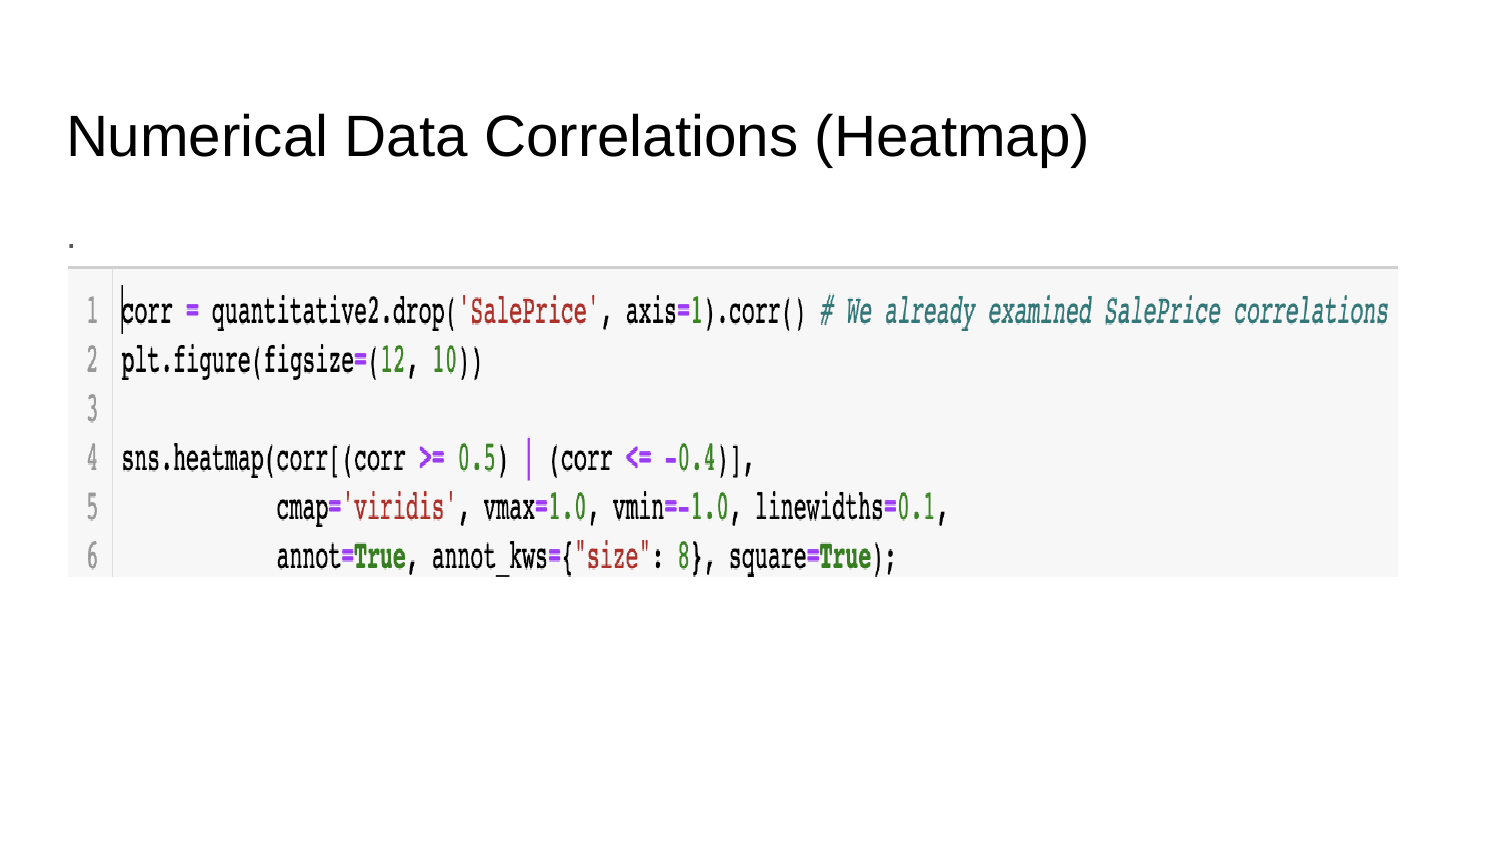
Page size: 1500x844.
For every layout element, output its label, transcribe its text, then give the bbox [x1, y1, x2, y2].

list . [51, 189, 1449, 750]
title Numerical Data Correlations (Heatmap) [51, 72, 1449, 167]
picture [68, 261, 1398, 577]
